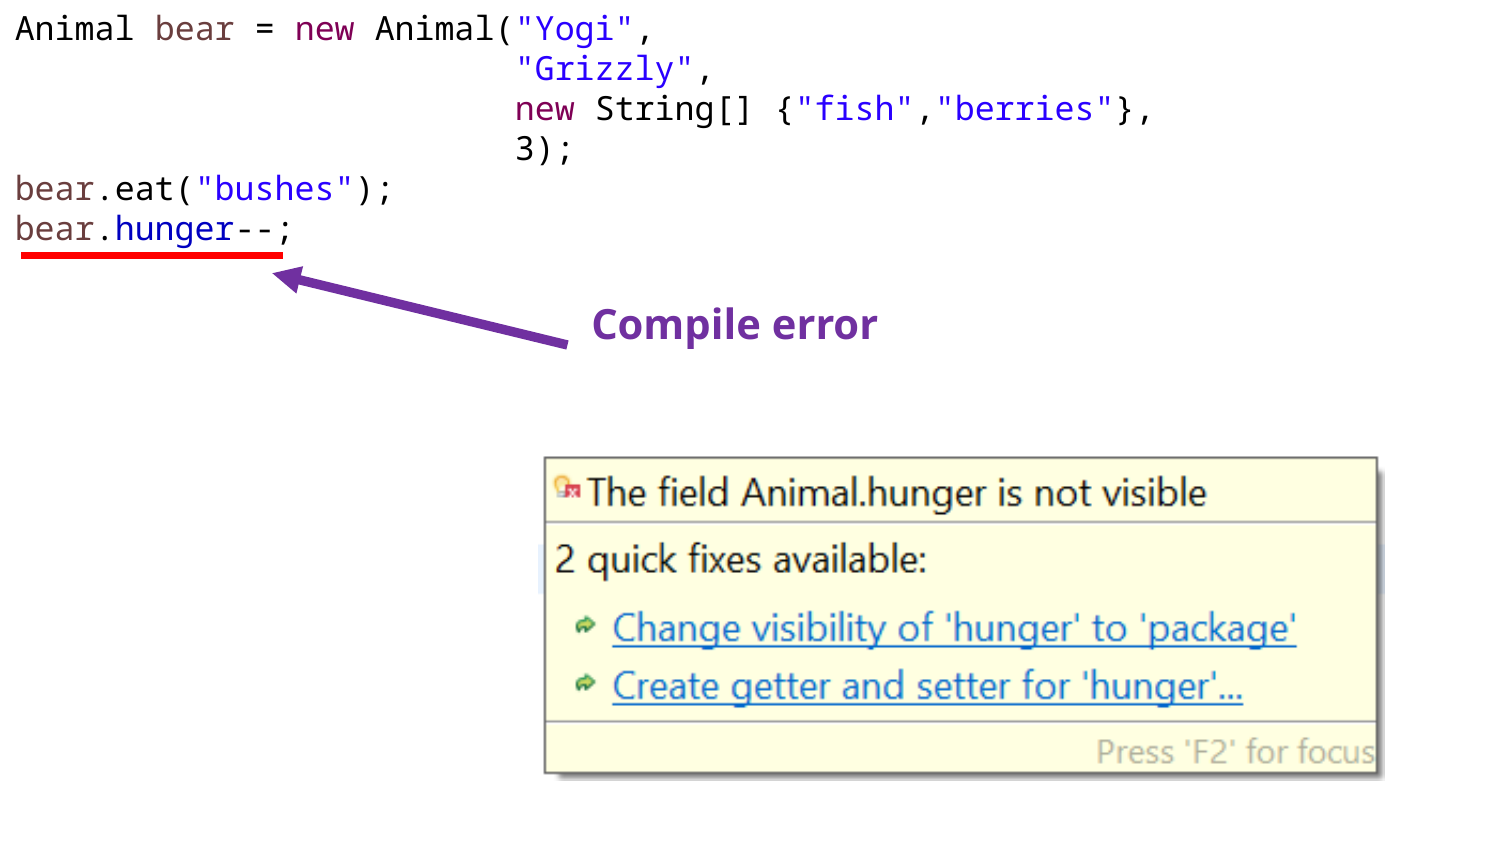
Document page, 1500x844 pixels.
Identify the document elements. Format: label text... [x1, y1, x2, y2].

picture [538, 455, 1385, 781]
text_box Animal bear = new Animal("Yogi", "Grizzly", new String[] {"fish","berries"}, 3); bear.eat("bushes"); bear.hunger--; [0, 0, 1428, 255]
text_box Compile error [576, 290, 1152, 356]
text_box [272, 273, 568, 345]
